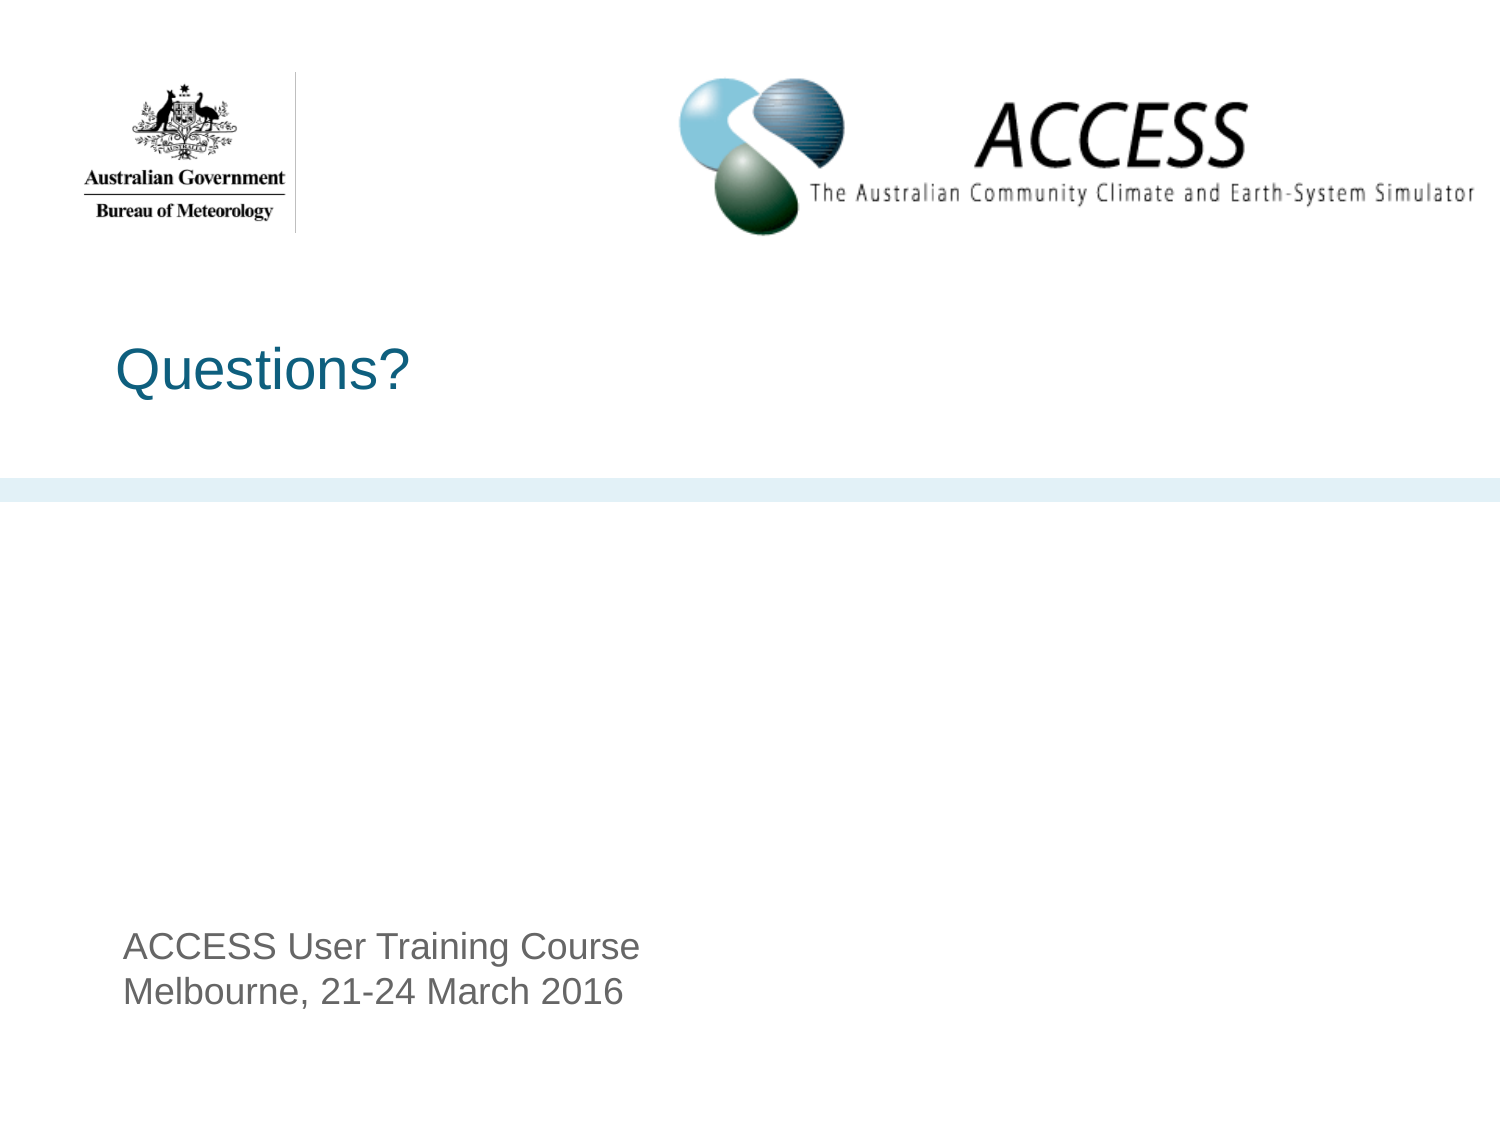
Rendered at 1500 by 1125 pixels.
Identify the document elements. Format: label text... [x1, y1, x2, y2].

picture [662, 71, 1498, 244]
text_box ACCESS User Training Course Melbourne, 21-24 March 2016 [108, 914, 888, 1019]
title Questions? [100, 307, 1400, 426]
picture [0, 478, 1500, 502]
picture [75, 72, 296, 233]
